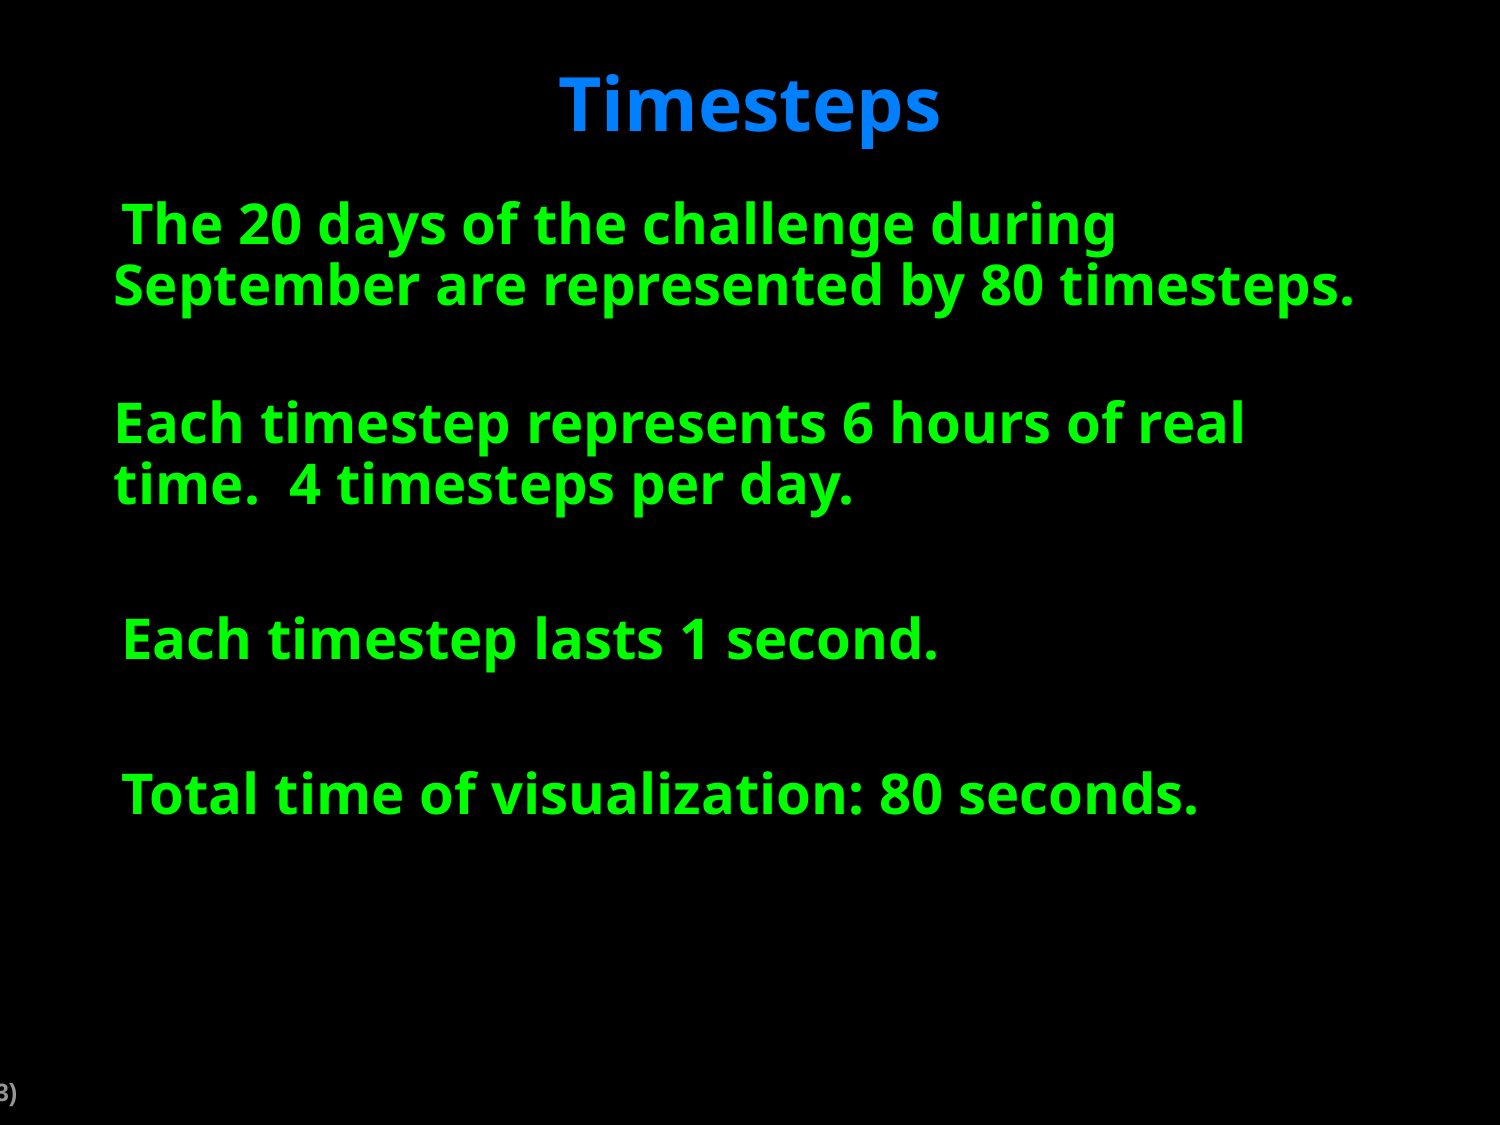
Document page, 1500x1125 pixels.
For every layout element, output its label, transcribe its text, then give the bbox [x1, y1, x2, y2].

list The 20 days of the challenge during September are represented by 80 timesteps. Each timestep represents 6 hours of real time. 4 timesteps per day. Each timestep lasts 1 second. Total time of visualization: 80 seconds. [75, 187, 1425, 1036]
title Timesteps [0, 37, 1500, 178]
